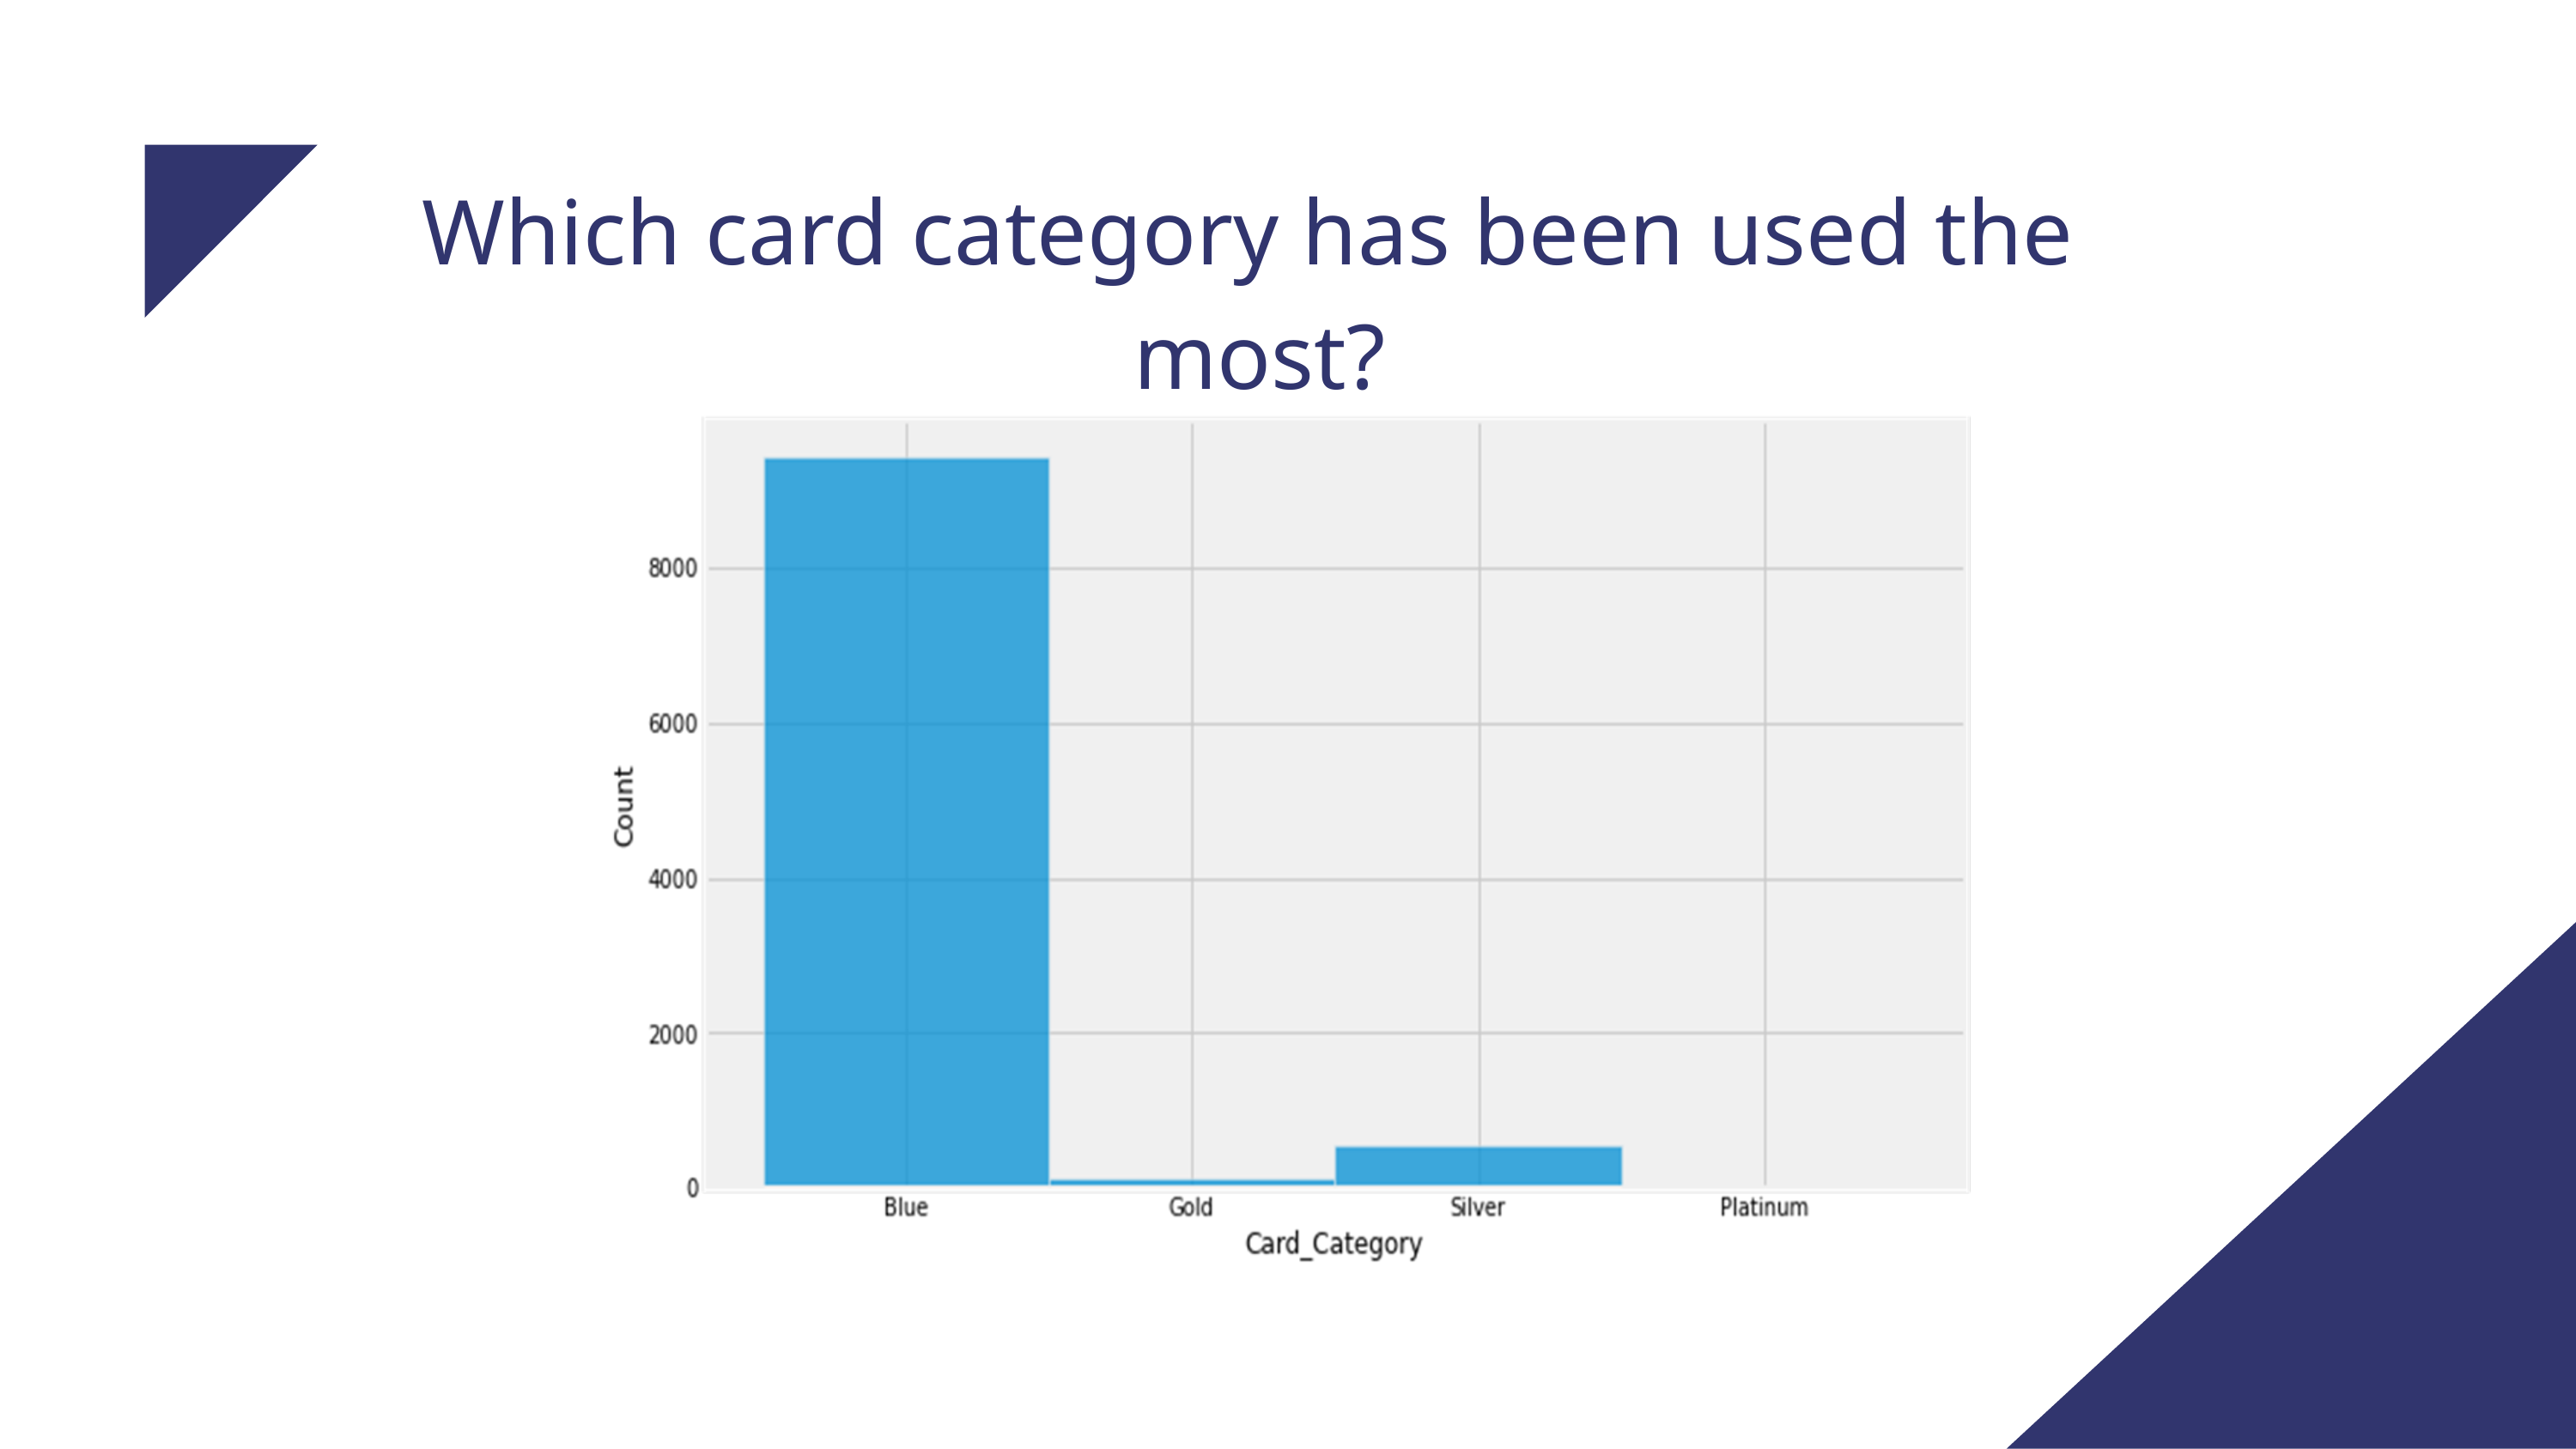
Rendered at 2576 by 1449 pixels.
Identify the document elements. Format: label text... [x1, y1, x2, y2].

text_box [144, 144, 319, 318]
picture [598, 403, 1978, 1278]
text_box Which card category has been used the most? [317, 157, 2179, 408]
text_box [2027, 900, 2555, 1449]
